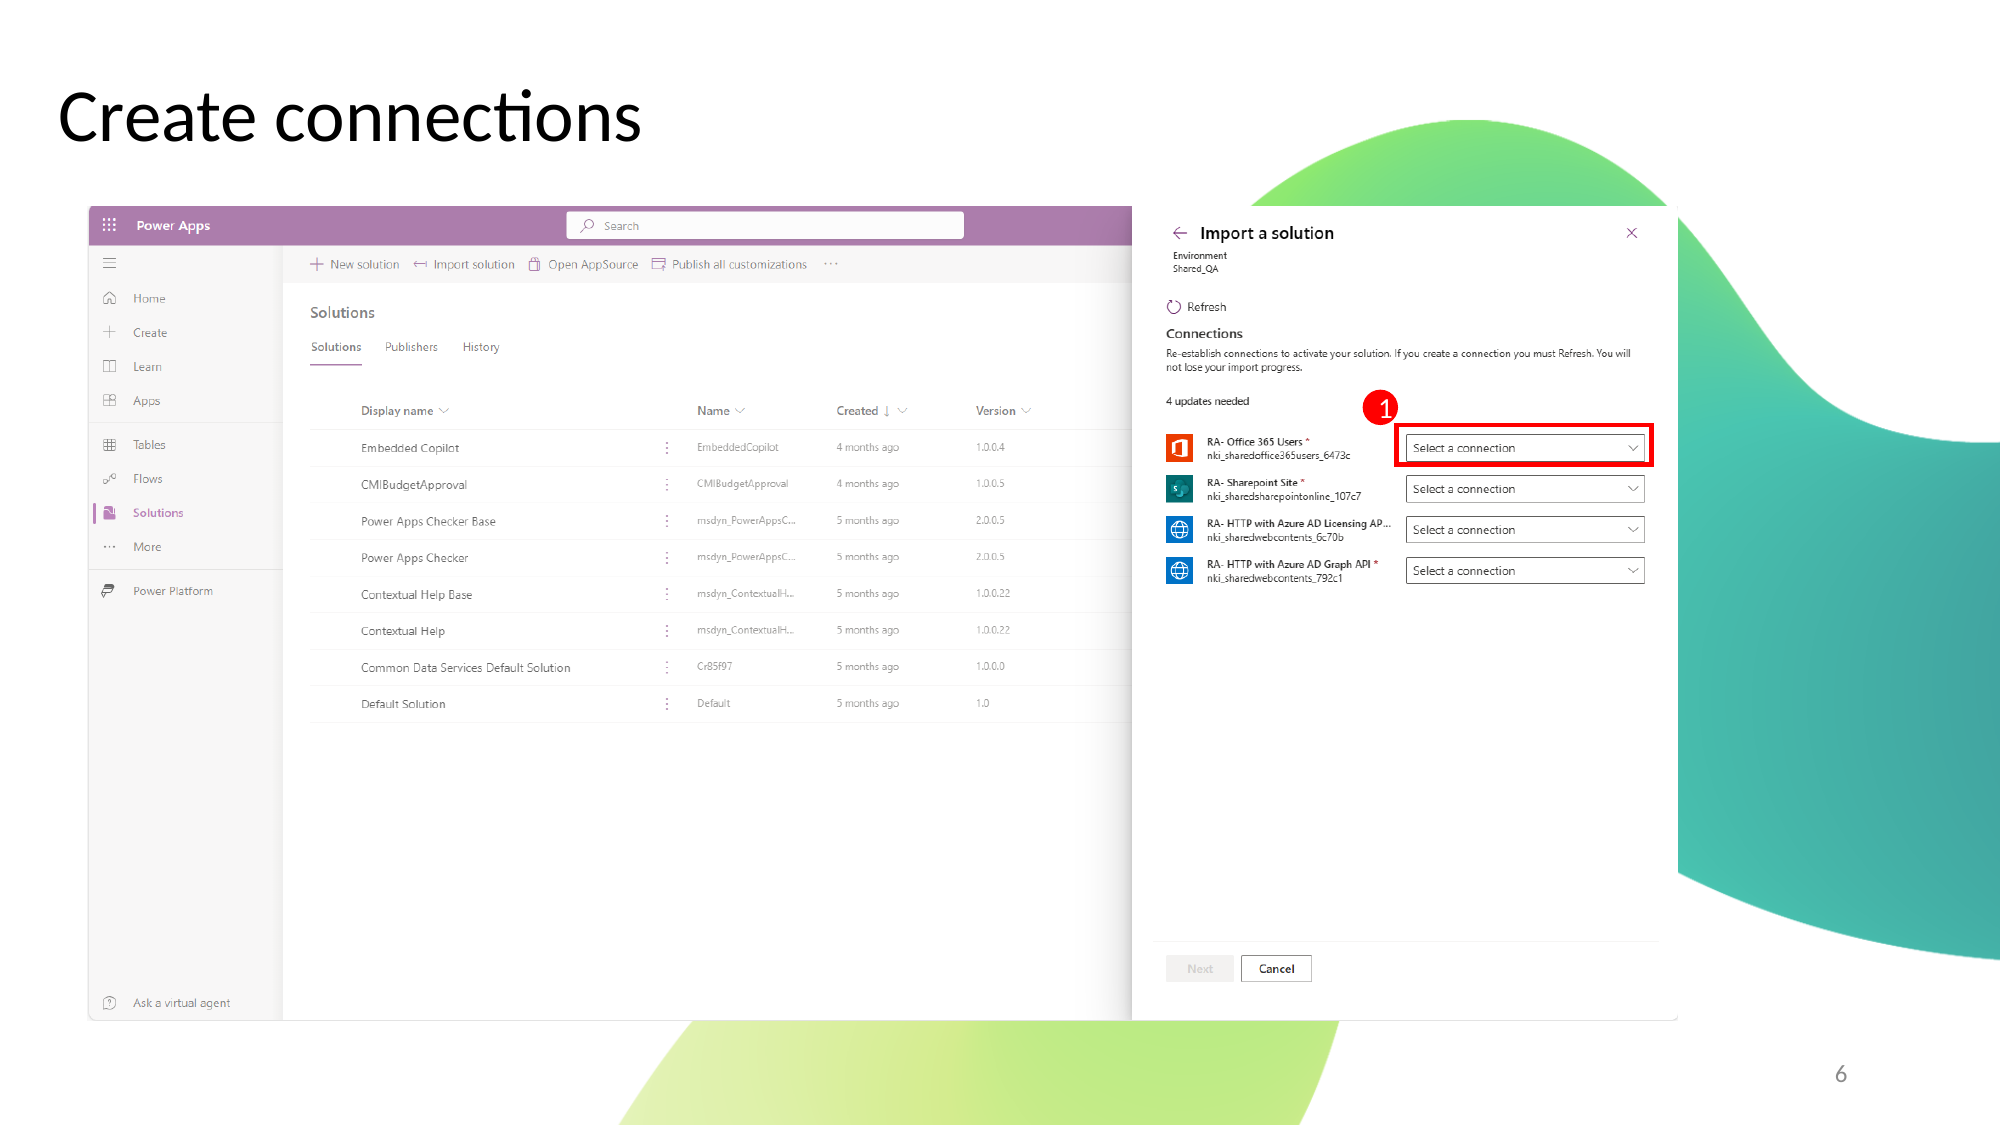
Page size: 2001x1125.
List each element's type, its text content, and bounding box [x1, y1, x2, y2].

text_box Create connections [44, 58, 602, 164]
picture [87, 0, 2000, 1125]
